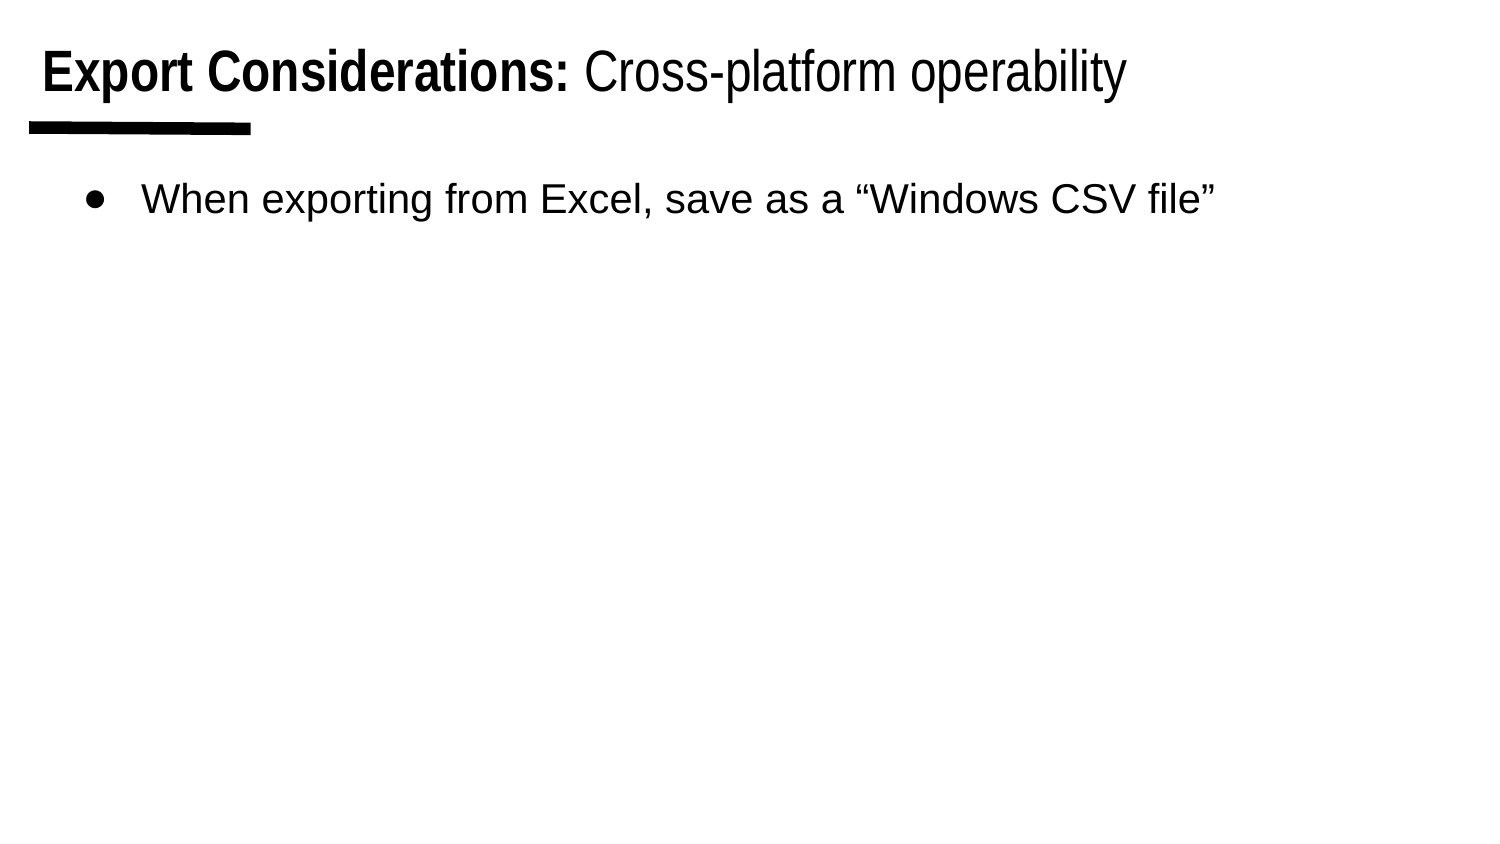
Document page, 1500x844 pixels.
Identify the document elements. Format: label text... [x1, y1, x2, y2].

list When exporting from Excel, save as a “Windows CSV file” [51, 149, 1449, 422]
title Export Considerations: Cross-platform operability [27, 18, 1449, 167]
